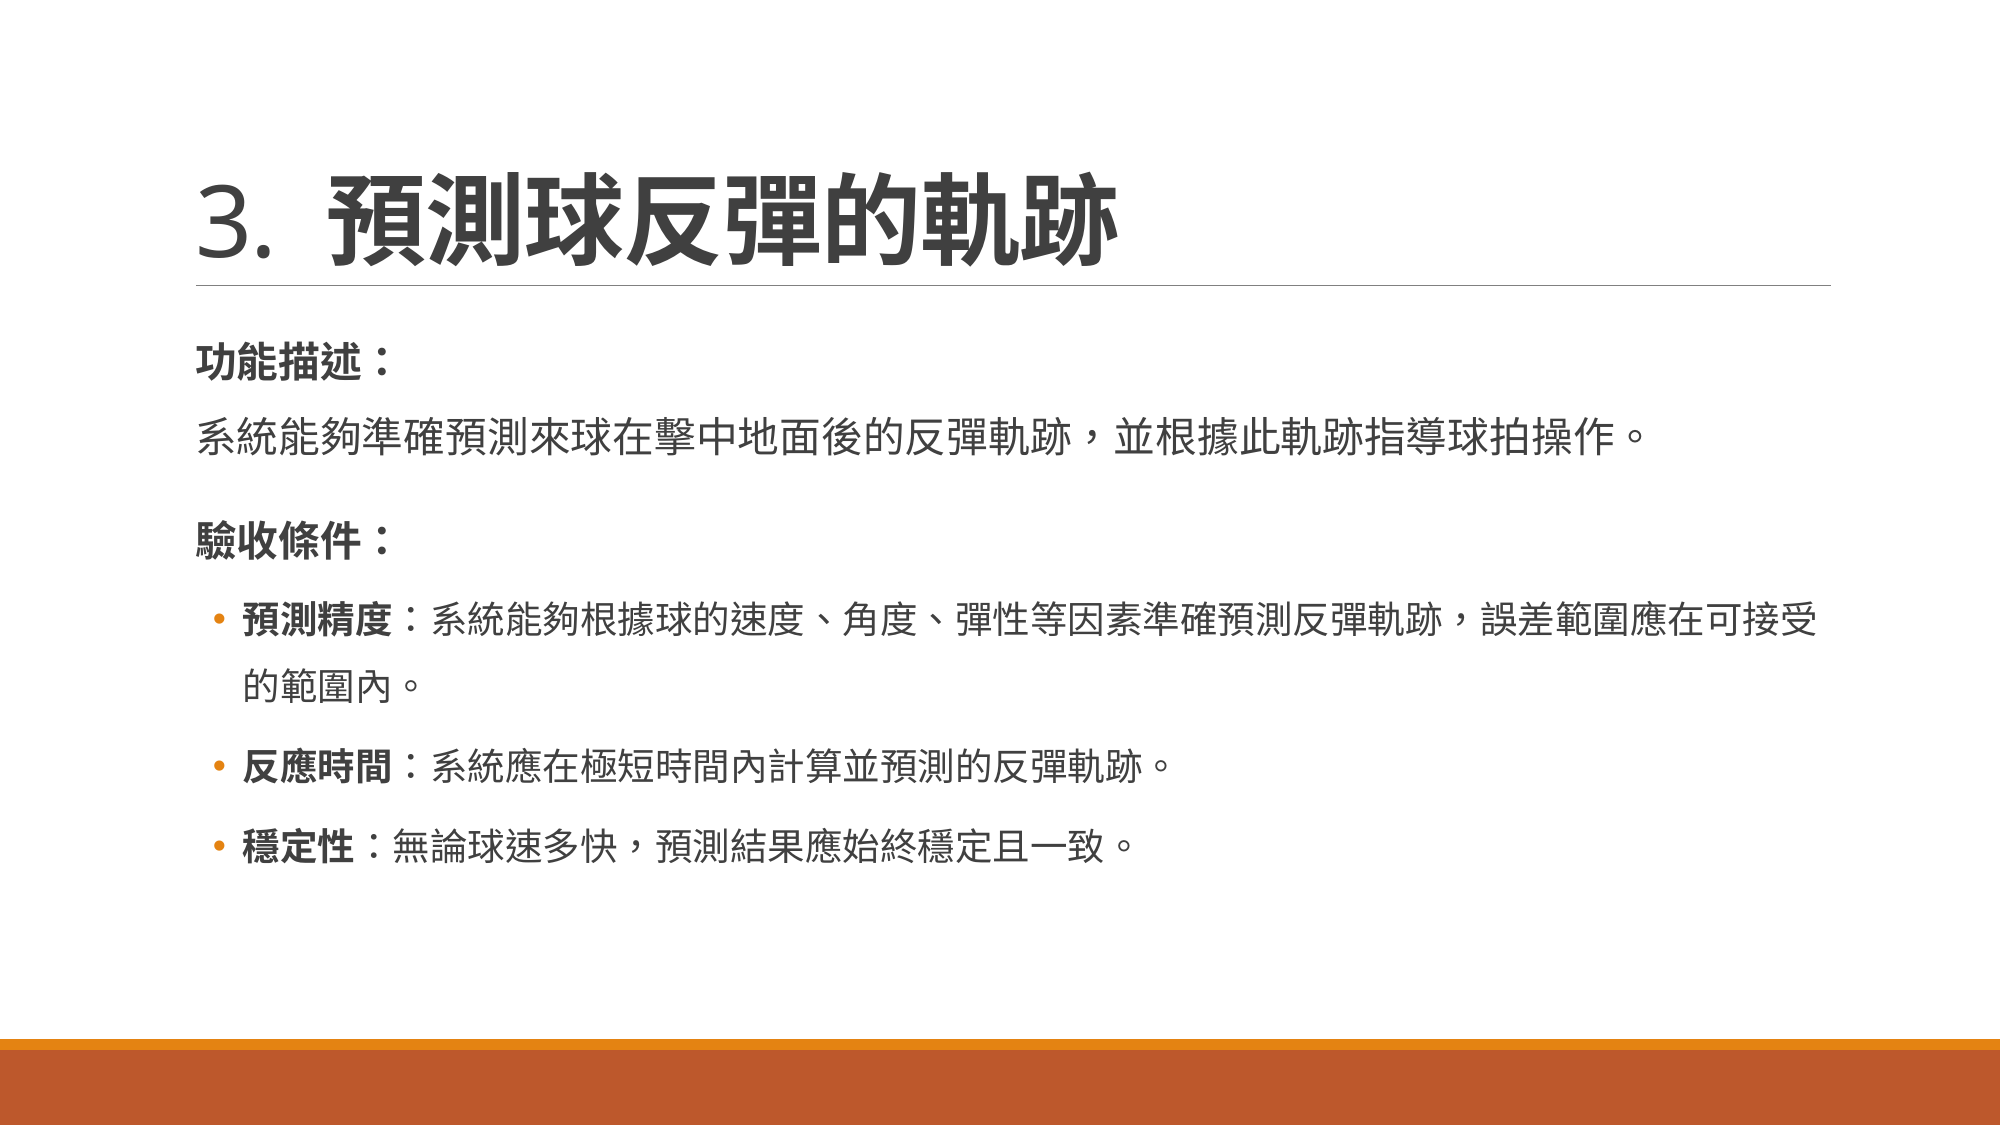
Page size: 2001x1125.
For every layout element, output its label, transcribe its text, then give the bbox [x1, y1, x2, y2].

title 3. 預測球反彈的軌跡 [180, 47, 1830, 285]
list 功能描述： 系統能夠準確預測來球在擊中地面後的反彈軌跡，並根據此軌跡指導球拍操作。 驗收條件： 預測精度：系統能夠根據球的速度、角度、彈性等因素準確預測反彈軌跡，誤差範圍應在可接受的範圍內。 反應時間：系統應在極短時間內計算並預測的反彈軌跡。 穩定性：無論球速多快，預測結果應始終穩定且一致。 [180, 302, 1830, 963]
